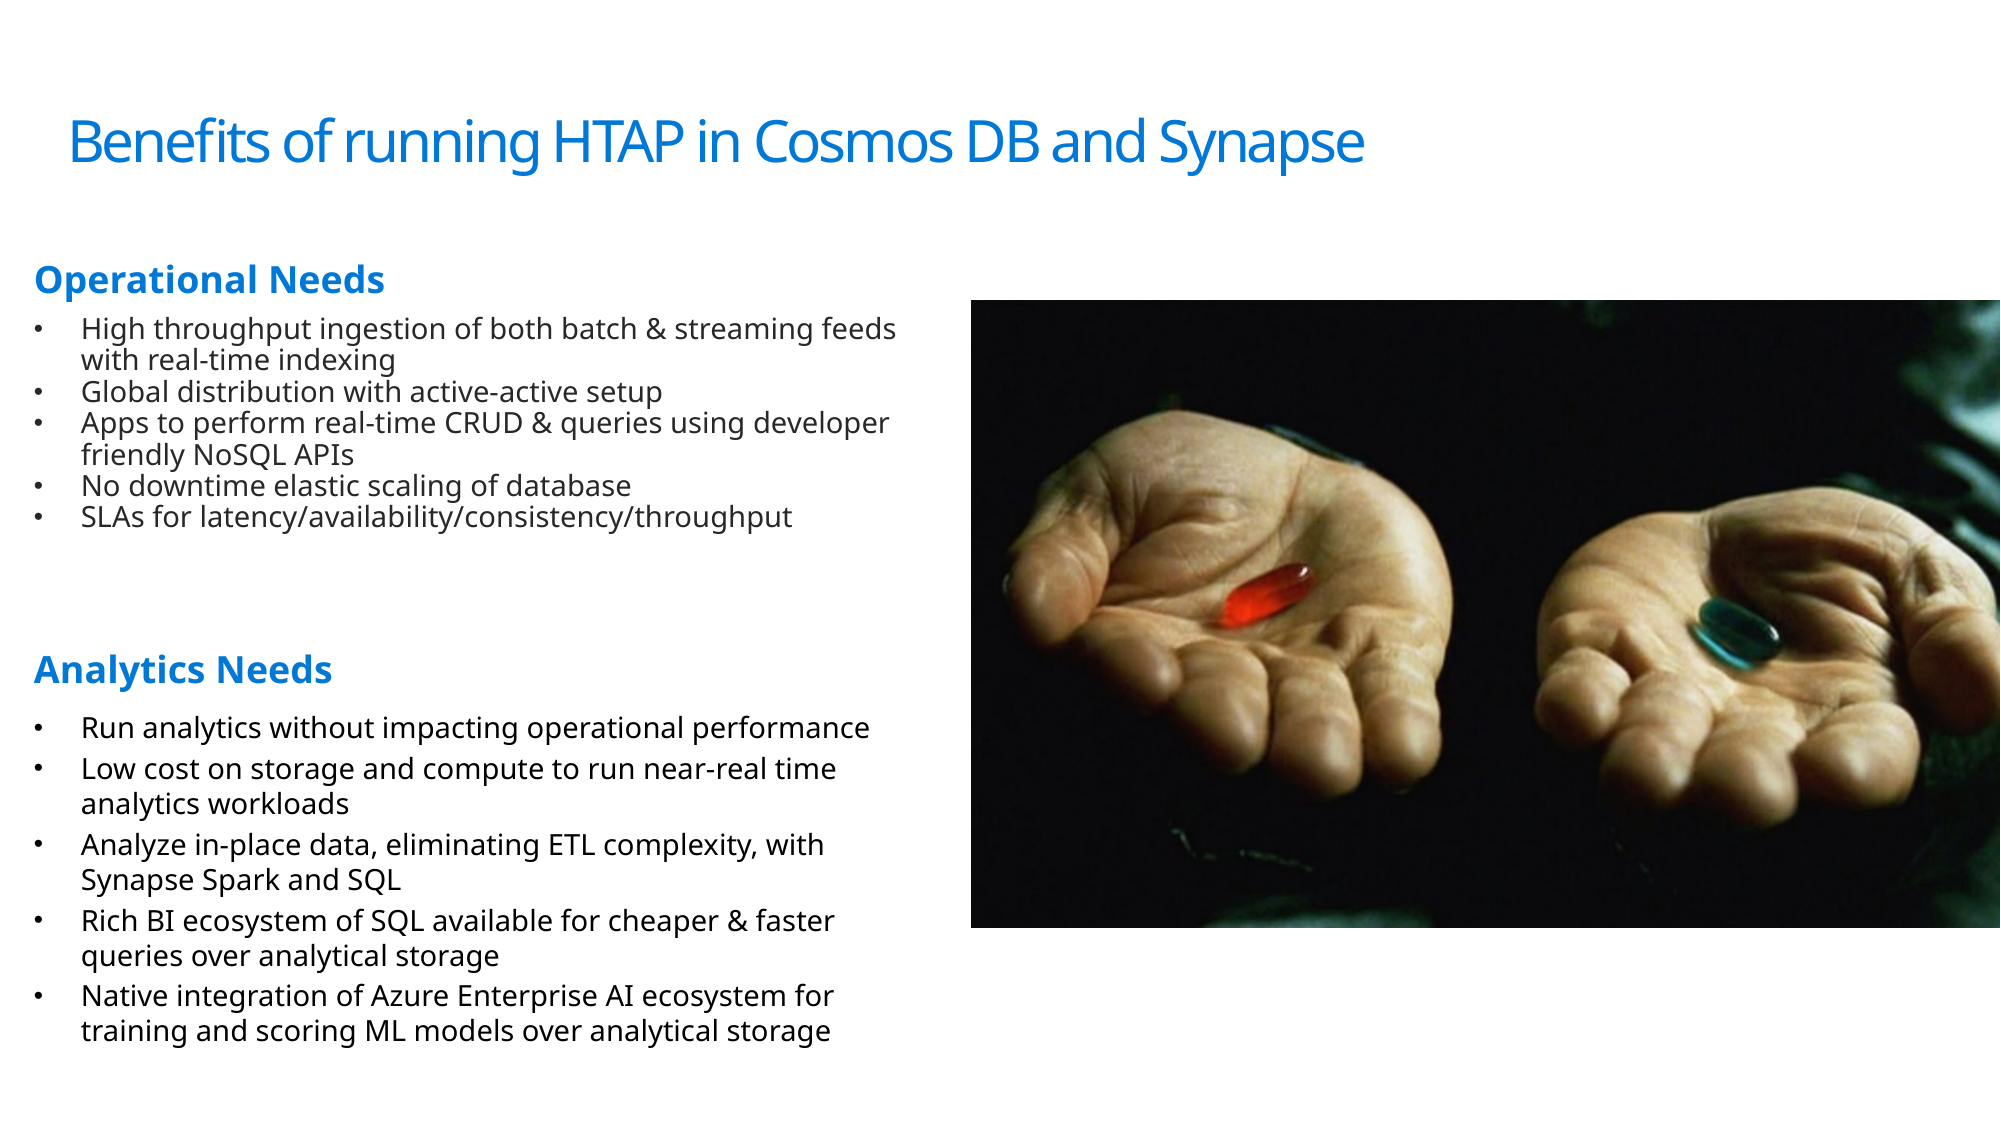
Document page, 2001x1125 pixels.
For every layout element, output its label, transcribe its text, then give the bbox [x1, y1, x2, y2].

picture [970, 299, 2000, 928]
title Benefits of running HTAP in Cosmos DB and Synapse [67, 85, 1875, 157]
list Operational Needs High throughput ingestion of both batch & streaming feeds with real-time indexing Global distribution with active-active setup Apps to perform real-time CRUD & queries using developer friendly NoSQL APIs No downtime elastic scaling of database SLAs for latency/availability/consistency/throughput [34, 261, 946, 603]
text_box Analytics Needs Run analytics without impacting operational performance Low cost on storage and compute to run near-real time analytics workloads Analyze in-place data, eliminating ETL complexity, with Synapse Spark and SQL Rich BI ecosystem of SQL available for cheaper & faster queries over analytical storage Native integration of Azure Enterprise AI ecosystem for training and scoring ML models over analytical storage [33, 646, 946, 1048]
